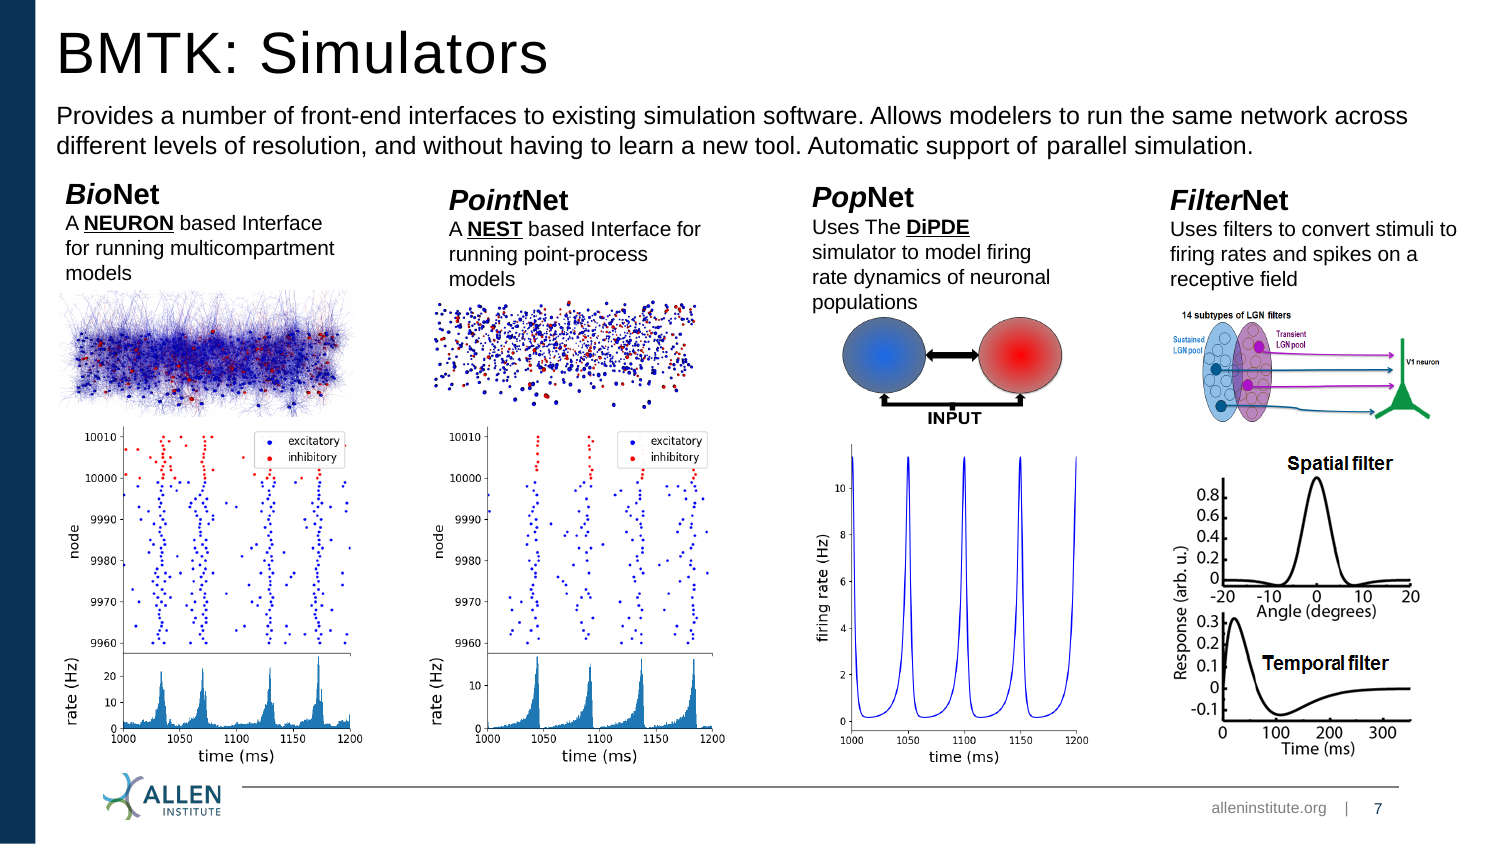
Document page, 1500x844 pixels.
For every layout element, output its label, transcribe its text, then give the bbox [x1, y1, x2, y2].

text_box Provides a number of front-end interfaces to existing simulation software. Allows modelers to run the same network across different levels of resolution, and without having to learn a new tool. Automatic support of parallel simulation. [41, 84, 1489, 179]
title BMTK: Simulators [41, 0, 1398, 84]
text_box BioNet A NEURON based Interface for running multicompartment models [50, 179, 364, 288]
picture [421, 287, 734, 774]
picture [841, 316, 1064, 427]
picture [58, 290, 372, 774]
picture [1171, 444, 1424, 765]
picture [808, 435, 1097, 774]
text_box PointNet A NEST based Interface for running point-process models [433, 166, 730, 294]
picture [1157, 305, 1457, 434]
slide_number 7 [1357, 800, 1398, 817]
text_box PopNet Uses The DiPDE simulator to model firing rate dynamics of neuronal populations [797, 163, 1073, 292]
text_box FilterNet Uses filters to convert stimuli to firing rates and spikes on a receptive field [1155, 166, 1475, 294]
